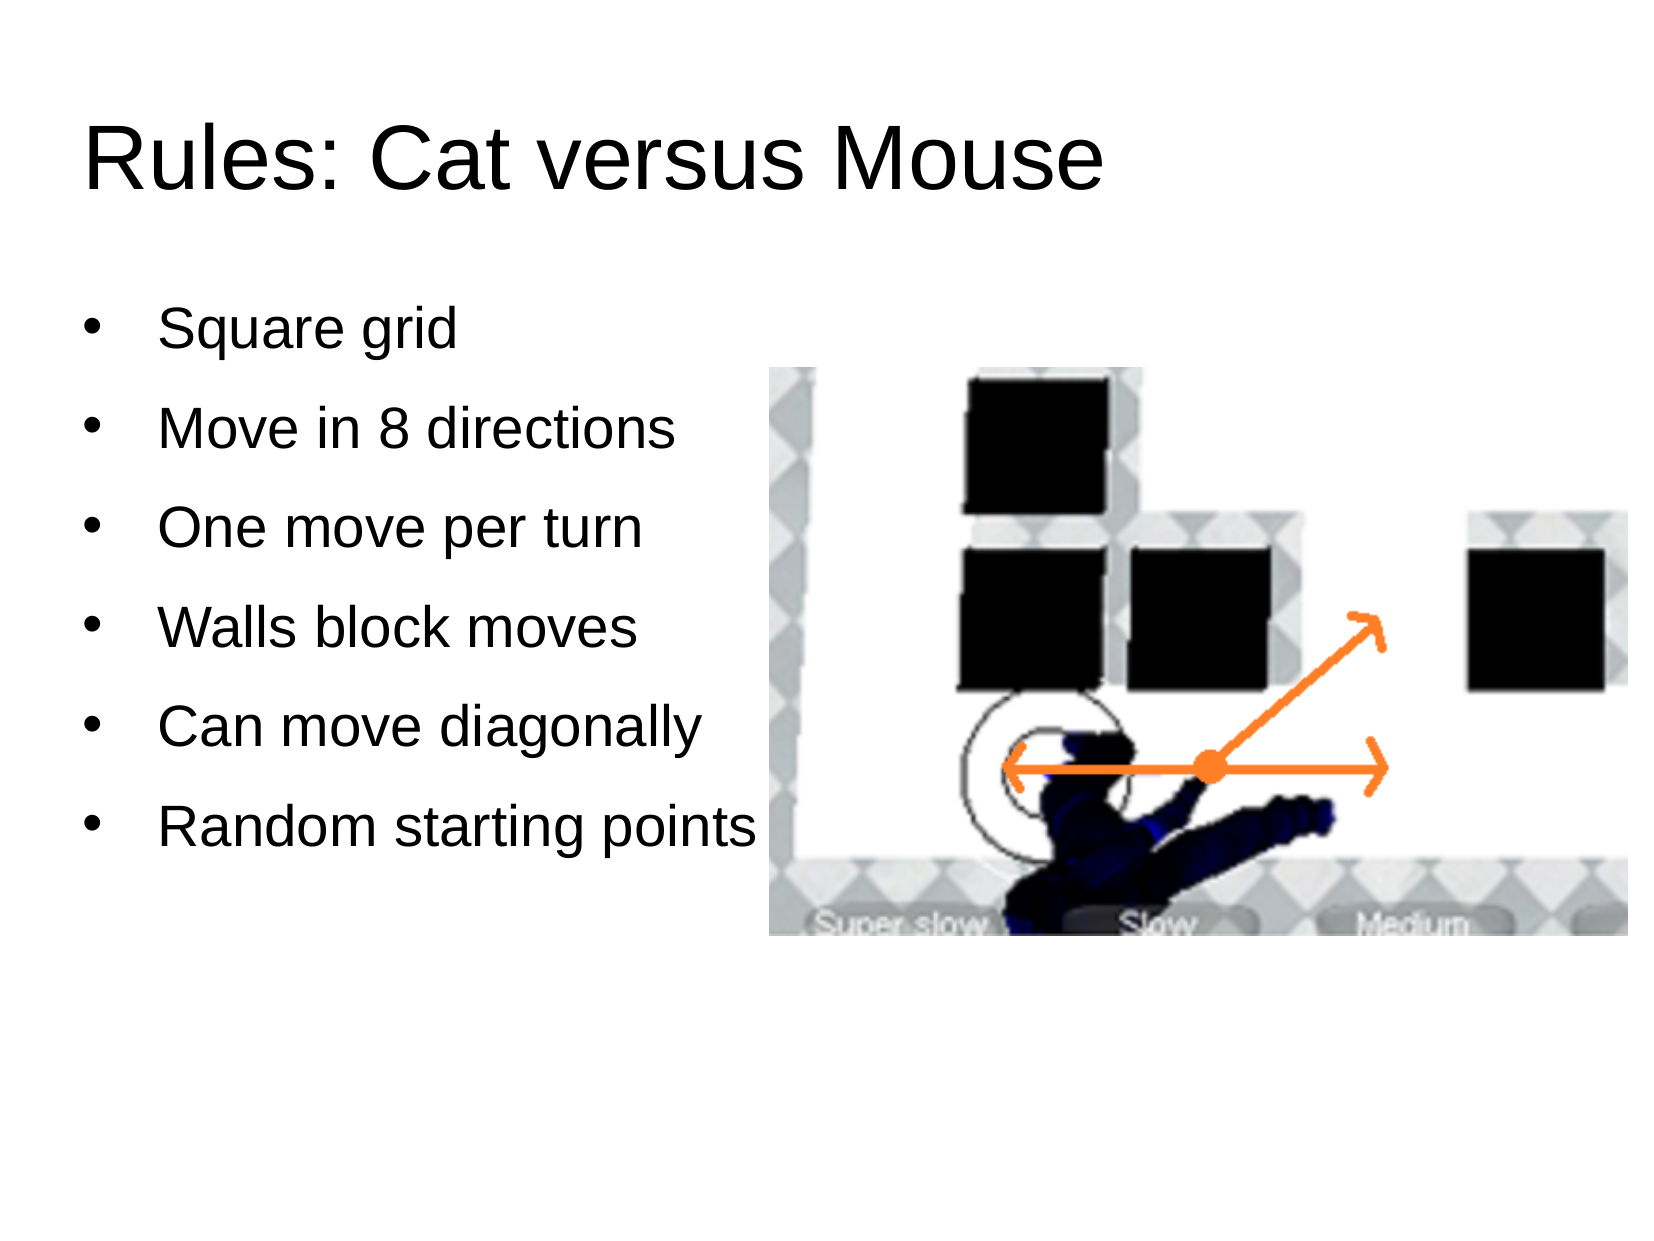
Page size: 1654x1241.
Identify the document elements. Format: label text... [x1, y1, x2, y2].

list Square grid Move in 8 directions One move per turn Walls block moves Can move diagonally Random starting points [82, 290, 920, 1078]
picture [769, 367, 1628, 936]
title Rules: Cat versus Mouse [82, 49, 1571, 257]
